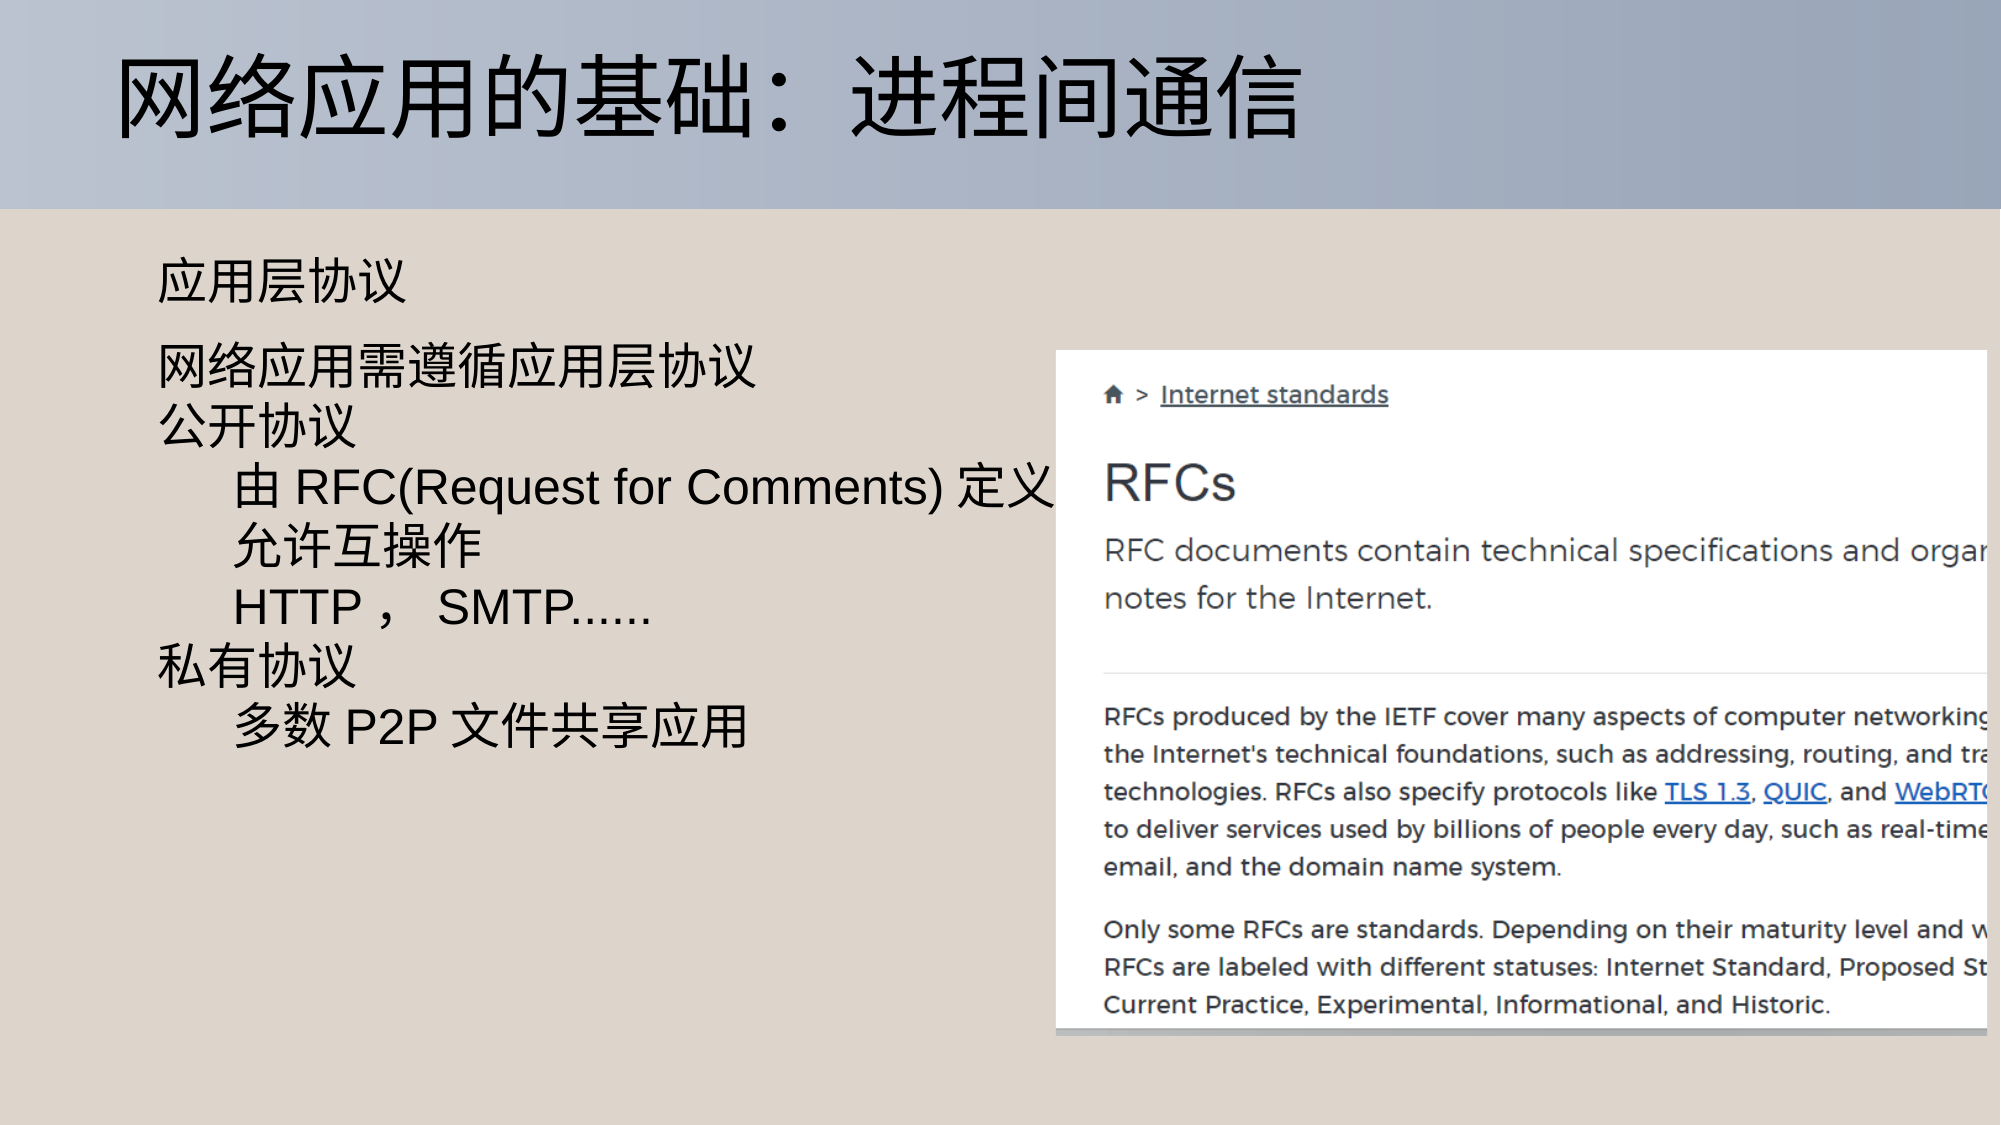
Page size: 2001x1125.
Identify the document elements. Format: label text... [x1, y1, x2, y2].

title 网络应用的基础：进程间通信 [99, 45, 1900, 161]
text_box 应用层协议 [142, 241, 458, 317]
picture [1055, 350, 1988, 1036]
text_box [0, 0, 2000, 210]
text_box 网络应用需遵循应用层协议 公开协议 由RFC(Request for Comments)定义 允许互操作 HTTP，SMTP...... 私有协议 多数P2P文件共享应用 [142, 327, 1195, 763]
